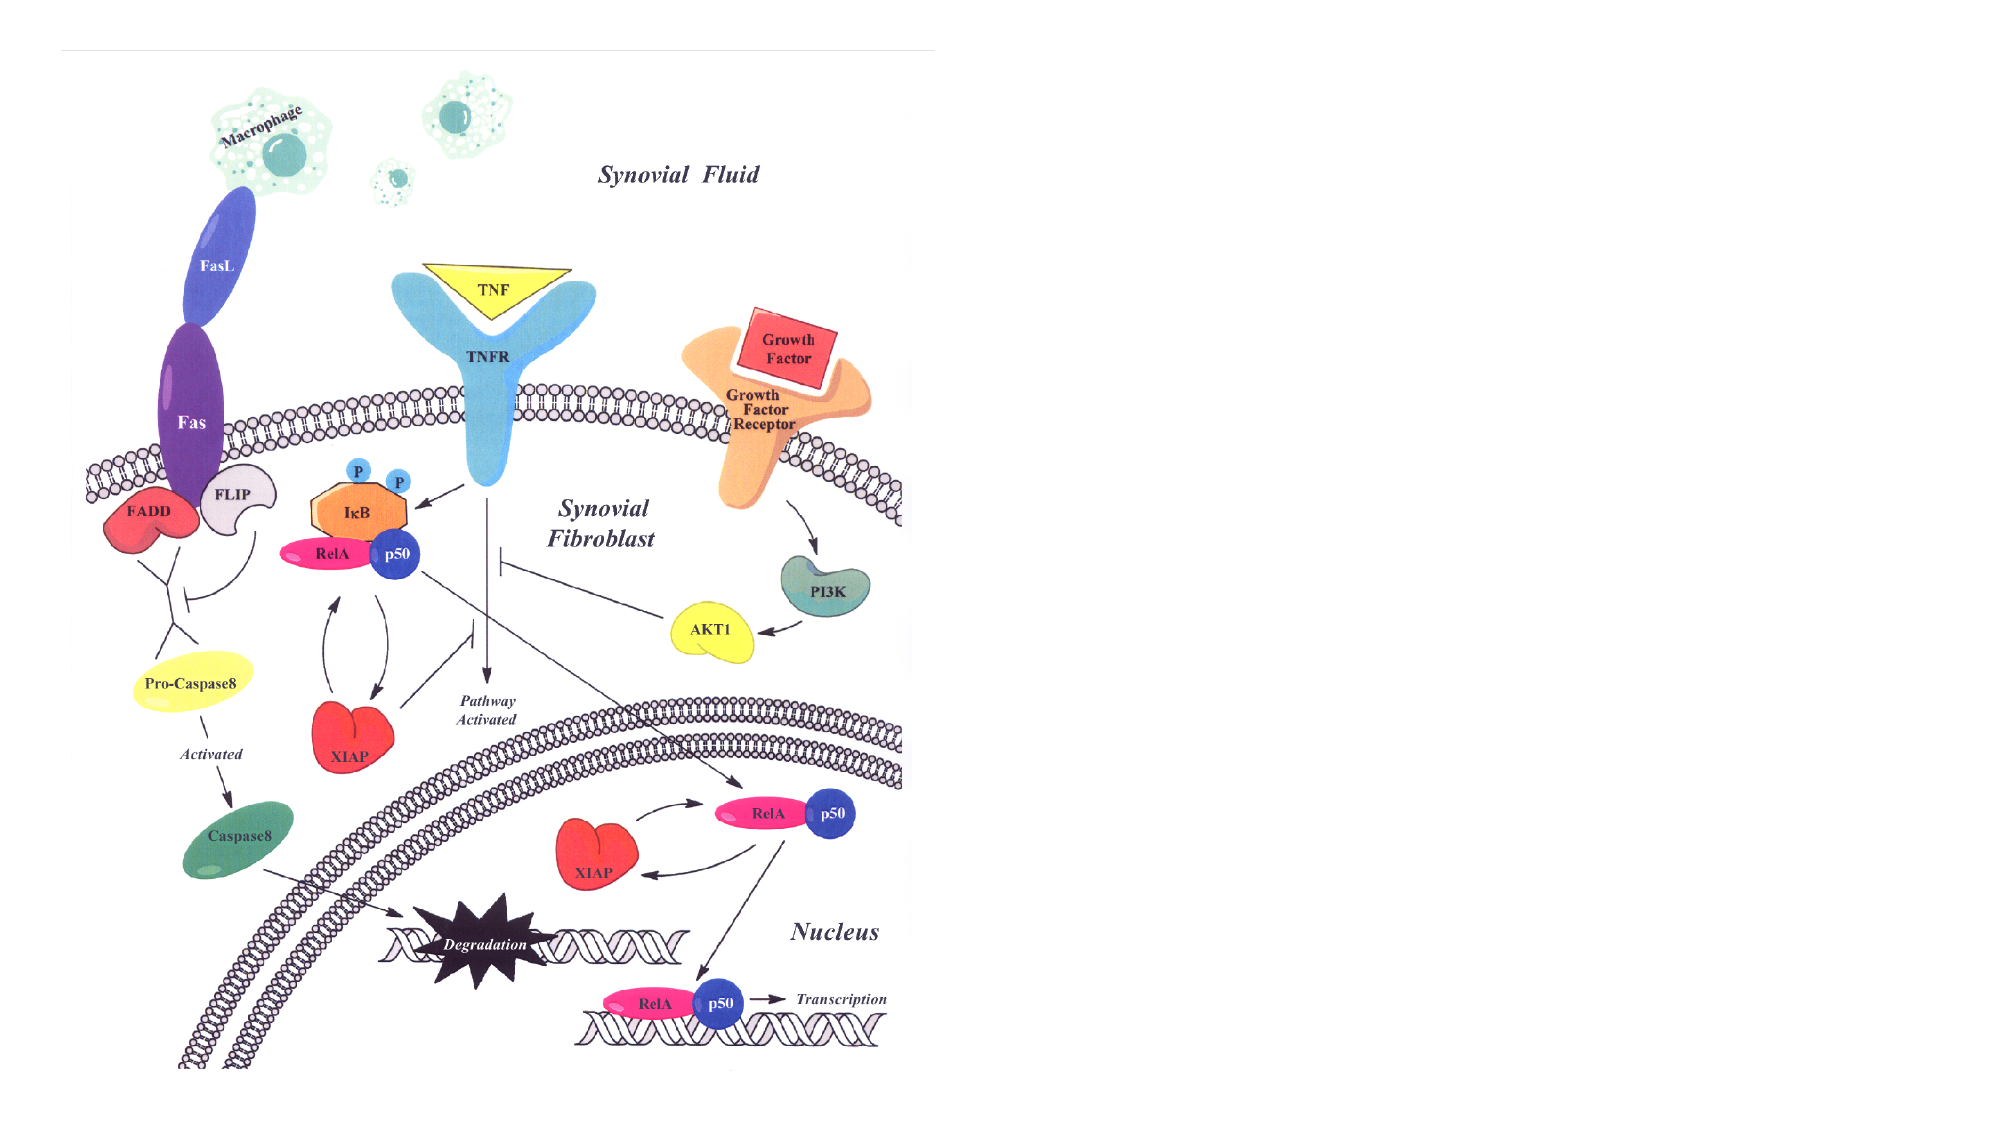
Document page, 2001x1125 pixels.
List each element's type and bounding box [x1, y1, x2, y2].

picture [61, 48, 935, 1075]
